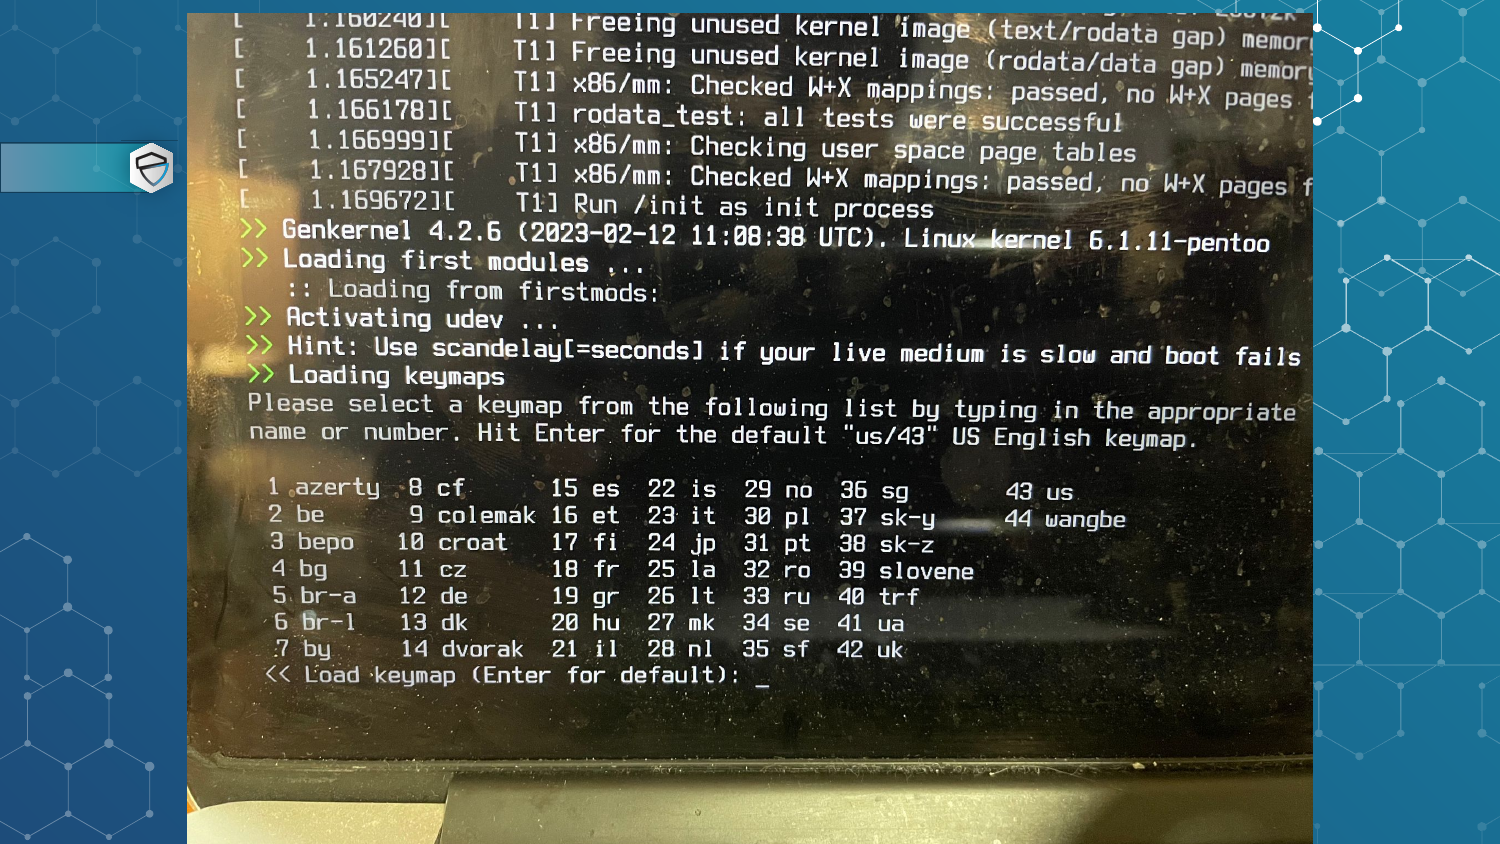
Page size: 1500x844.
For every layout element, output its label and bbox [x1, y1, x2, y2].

picture [187, 13, 1313, 844]
picture [121, 140, 178, 198]
